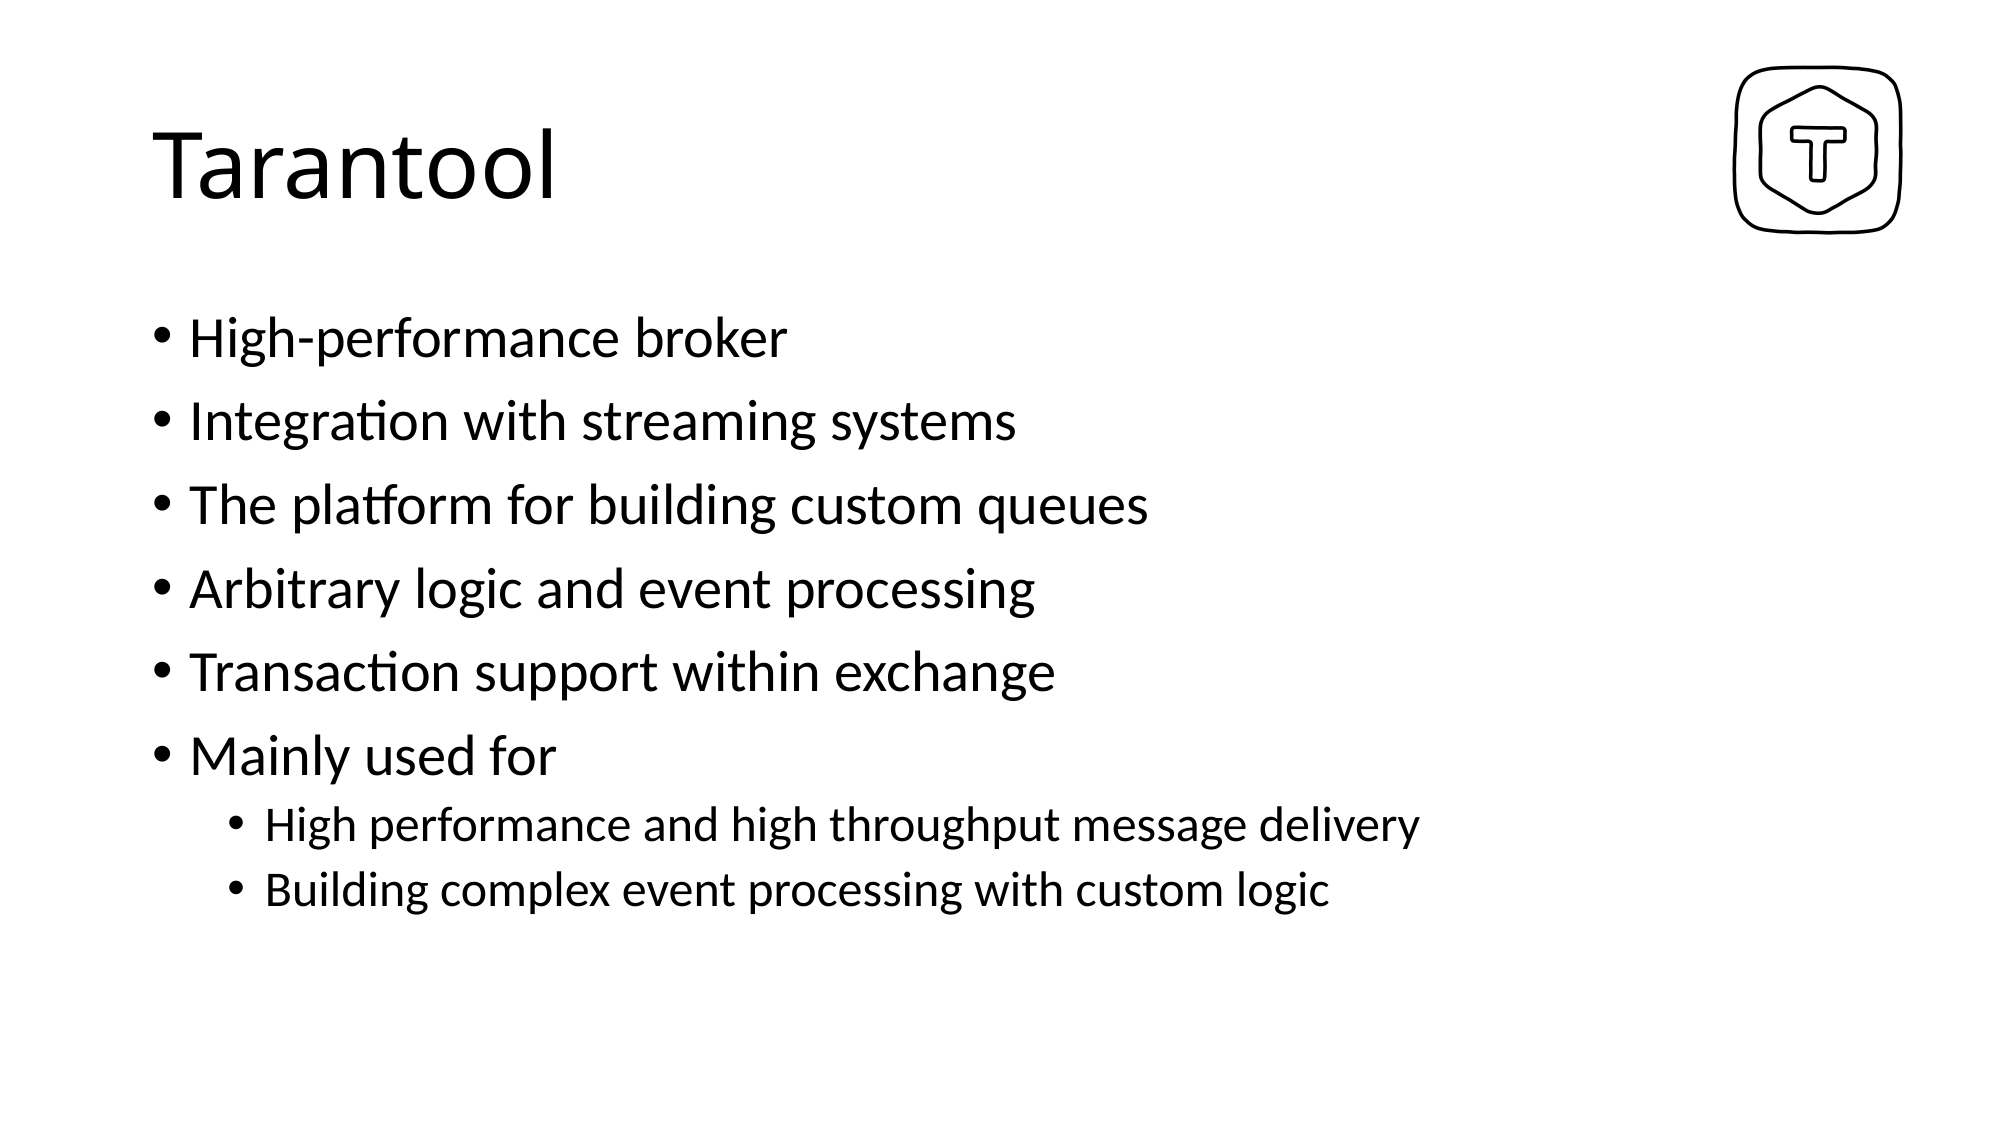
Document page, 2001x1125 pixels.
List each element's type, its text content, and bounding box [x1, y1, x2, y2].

picture [1730, 63, 1905, 237]
list High-performance broker Integration with streaming systems The platform for building custom queues Arbitrary logic and event processing Transaction support within exchange Mainly used for High performance and high throughput message delivery Building complex event processing with custom logic [137, 299, 1863, 1014]
title Tarantool [137, 59, 1863, 278]
